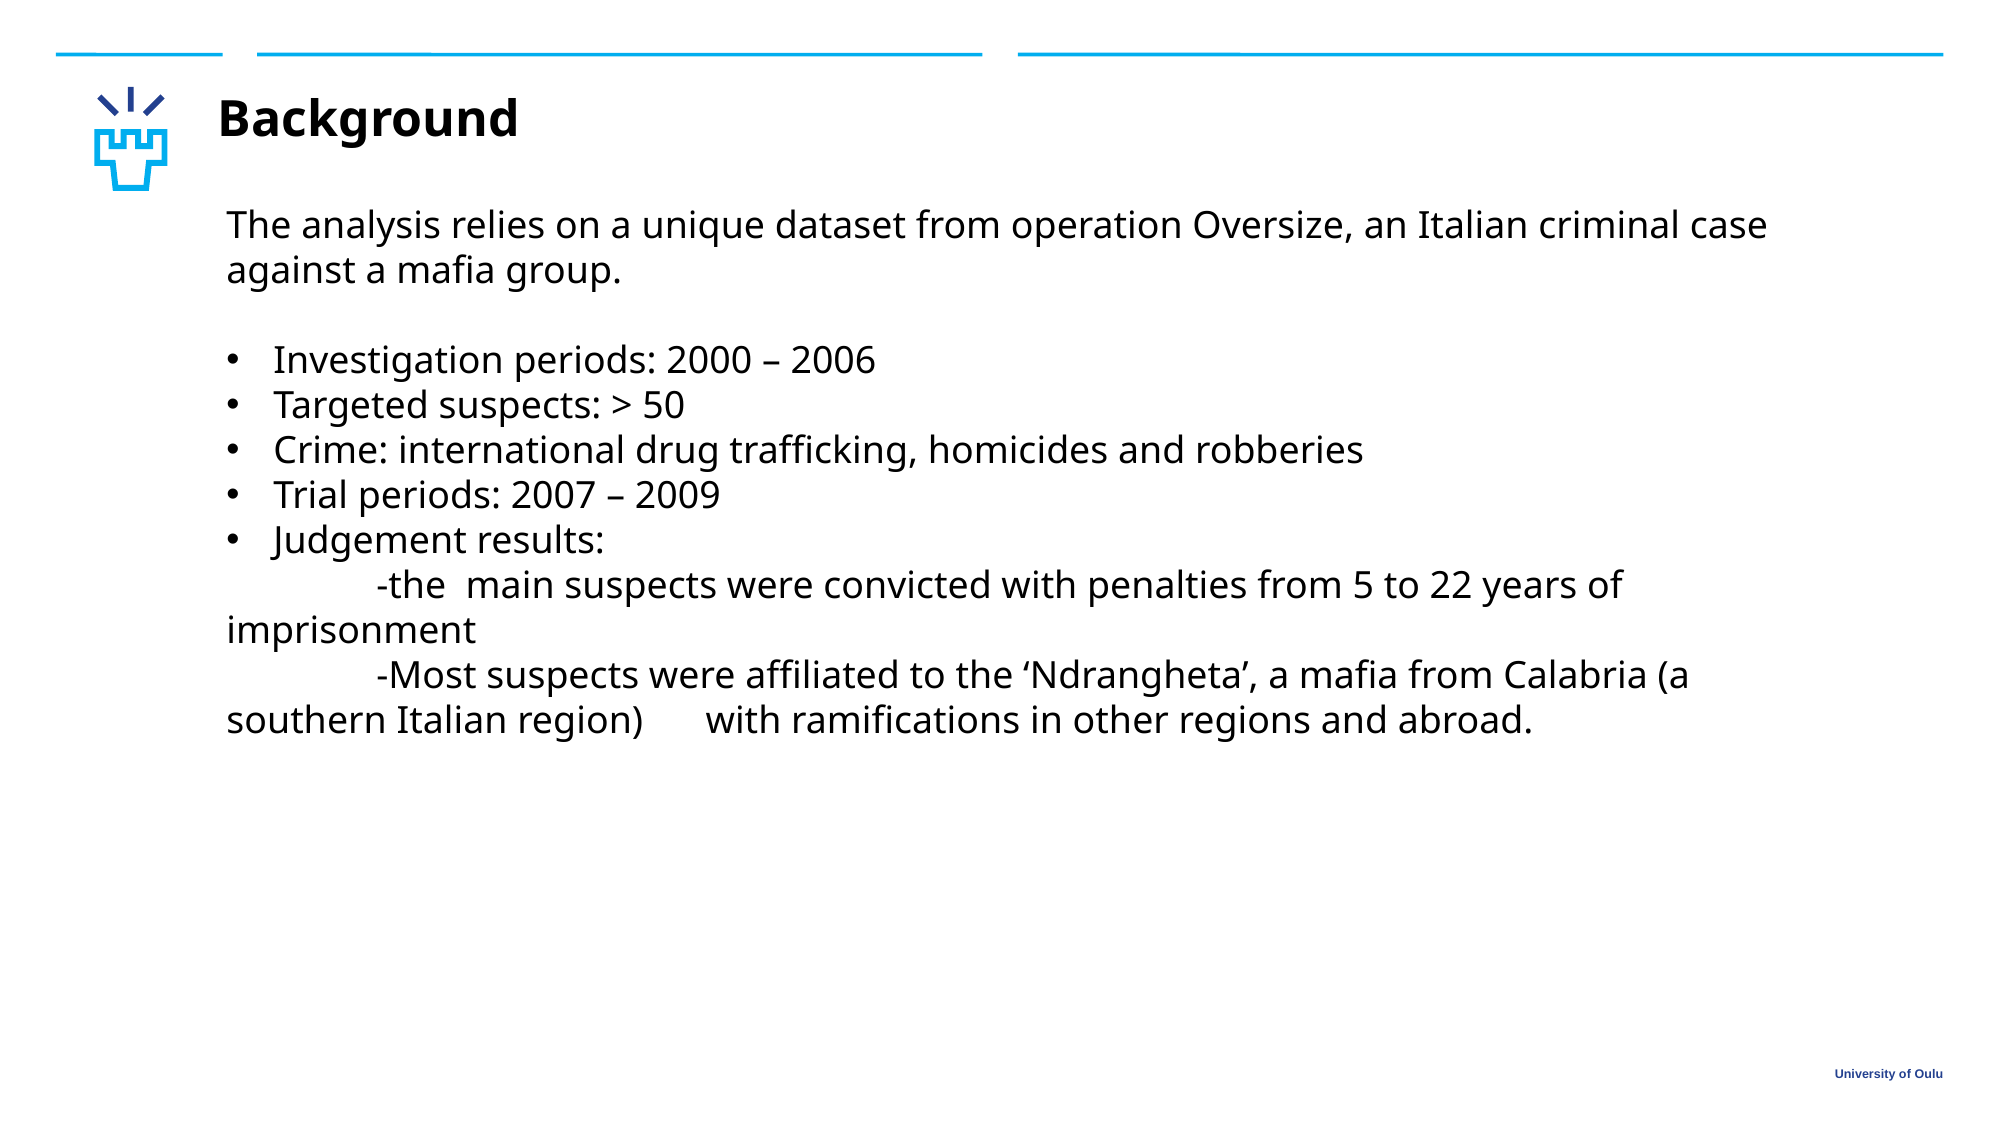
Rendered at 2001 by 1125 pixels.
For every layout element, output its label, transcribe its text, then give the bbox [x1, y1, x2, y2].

text_box Background [202, 79, 1080, 155]
text_box The analysis relies on a unique dataset from operation Oversize, an Italian criminal case against a mafia group. Investigation periods: 2000 – 2006 Targeted suspects: > 50 Crime: international drug trafficking, homicides and robberies Trial periods: 2007 – 2009 Judgement results: -the main suspects were convicted with penalties from 5 to 22 years of imprisonment -Most suspects were affiliated to the ‘Ndrangheta’, a mafia from Calabria (a southern Italian region) with ramifications in other regions and abroad. [211, 193, 1843, 749]
